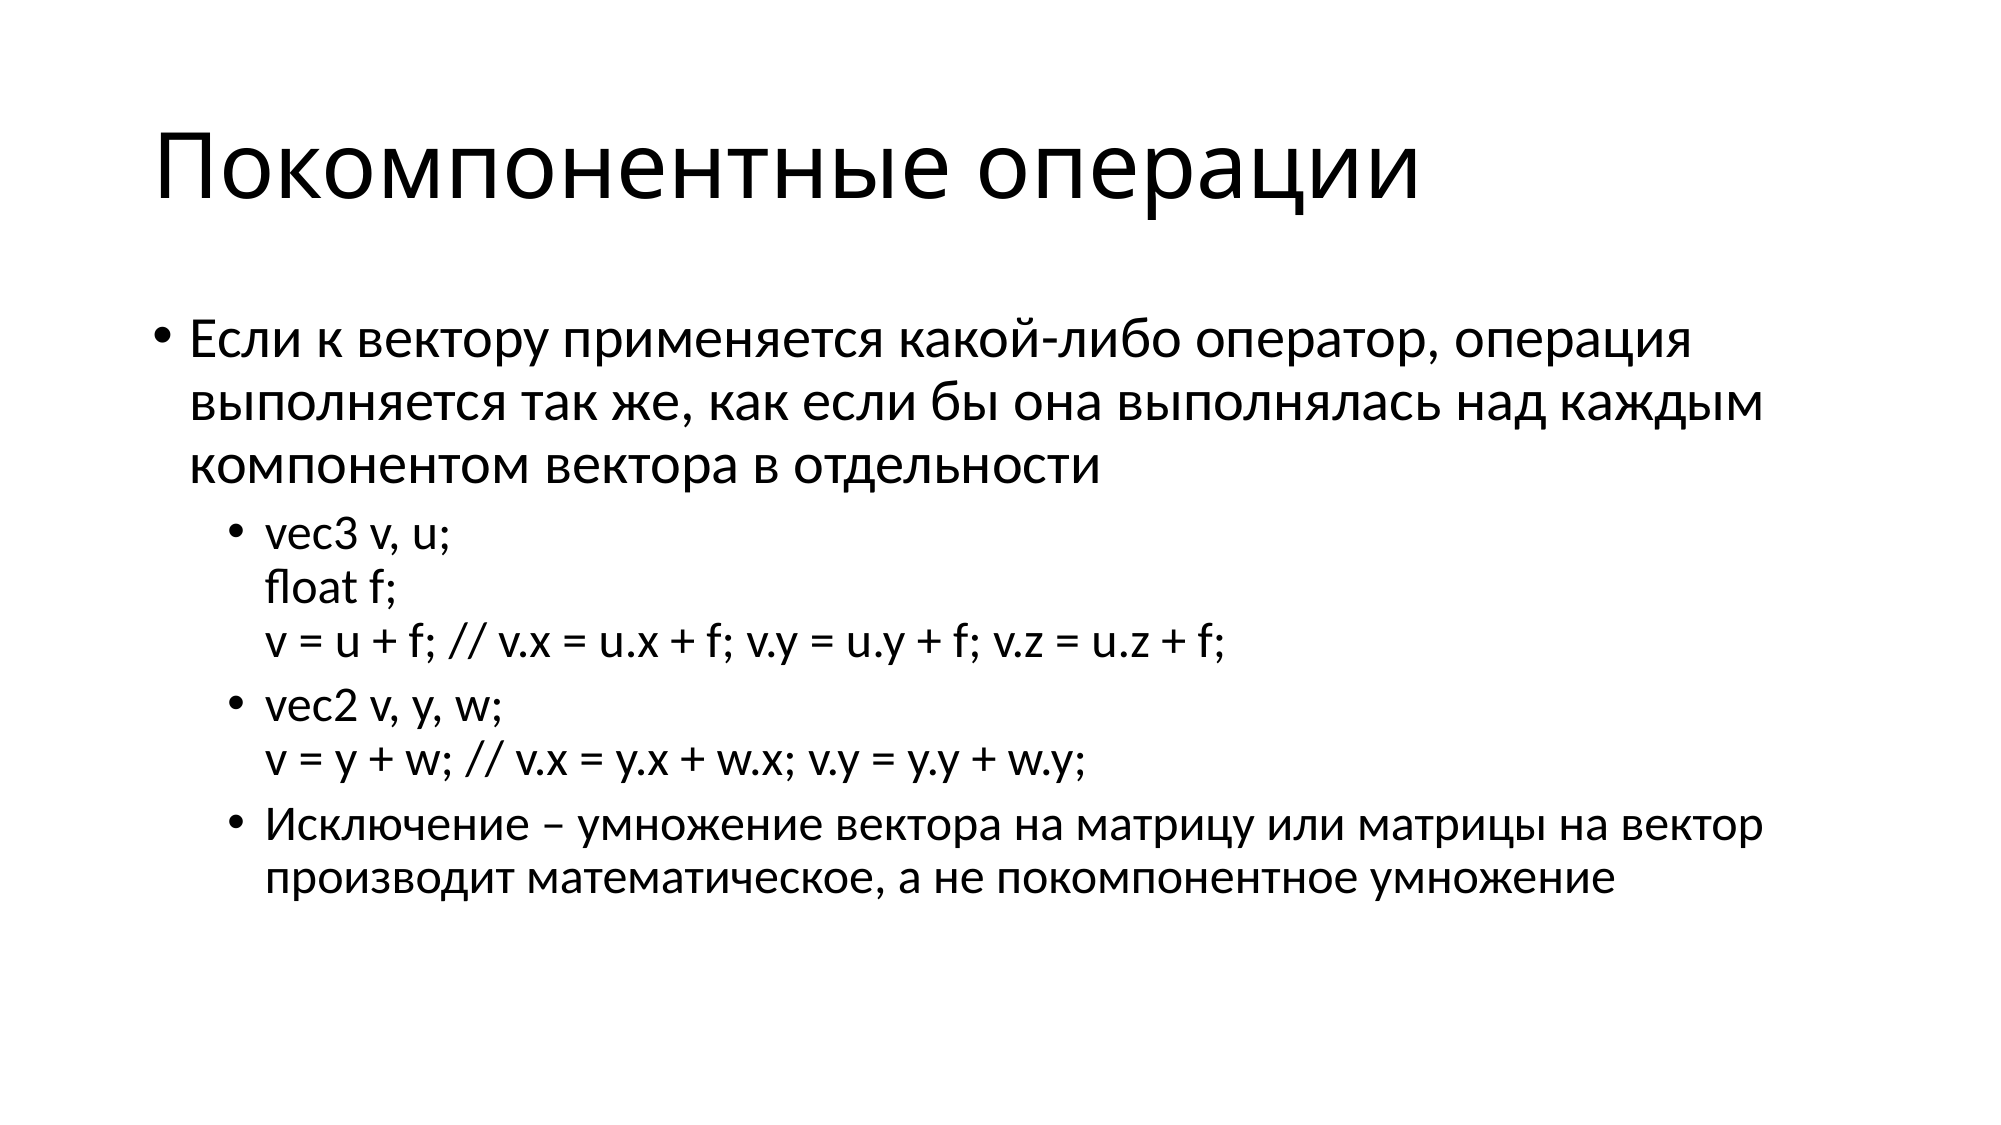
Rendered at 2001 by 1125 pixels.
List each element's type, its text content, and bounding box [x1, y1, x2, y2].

list Если к вектору применяется какой-либо оператор, операция выполняется так же, как если бы она выполнялась над каждым компонентом вектора в отдельности vec3 v, u; float f; v = u + f; // v.x = u.x + f; v.y = u.y + f; v.z = u.z + f; vec2 v, y, w; v = y + w; // v.x = y.x + w.x; v.y = y.y + w.y; Исключение – умножение вектора на матрицу или матрицы на вектор производит математическое, а не покомпонентное умножение [137, 299, 1863, 1014]
title Покомпонентные операции [137, 59, 1863, 278]
